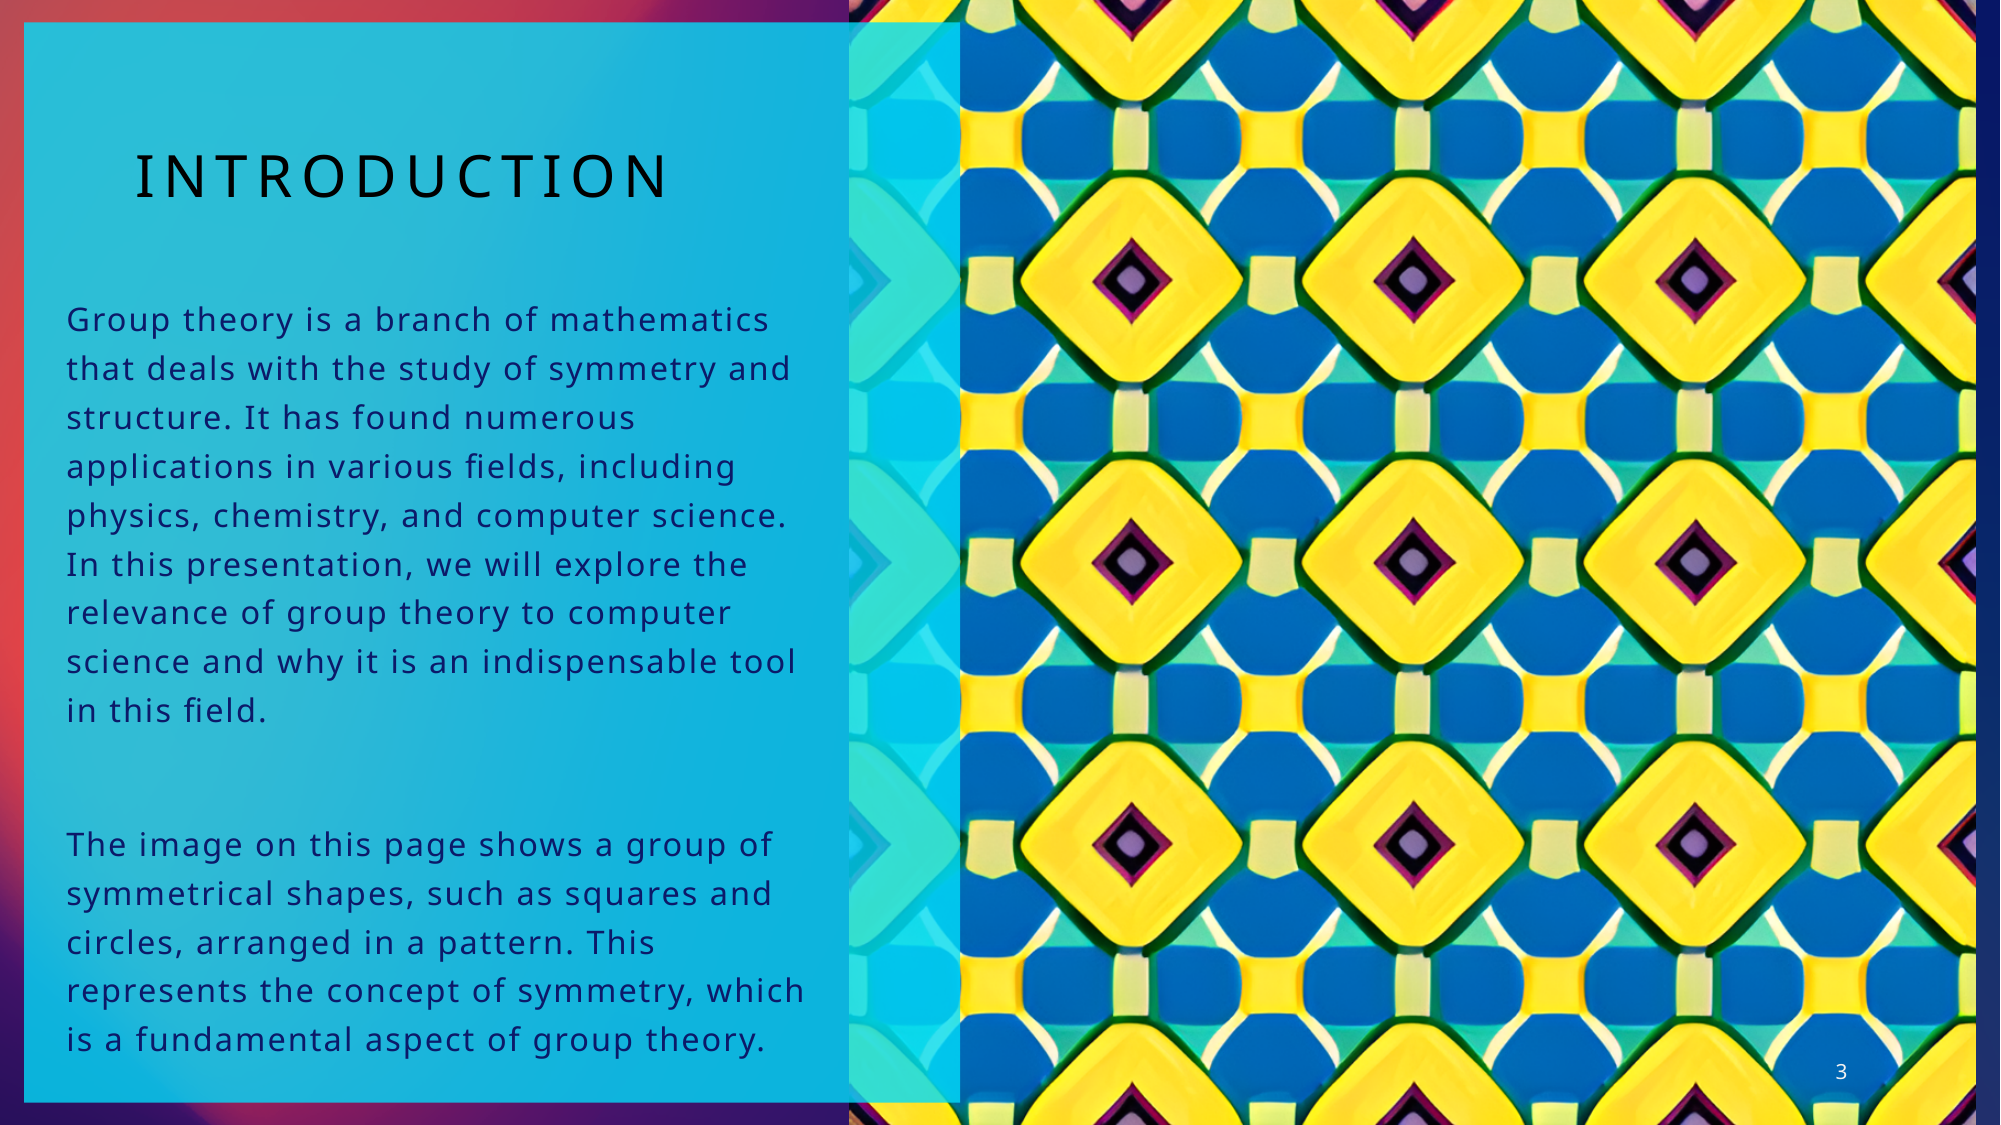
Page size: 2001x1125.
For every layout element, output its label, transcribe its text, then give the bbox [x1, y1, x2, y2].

list Group theory is a branch of mathematics that deals with the study of symmetry and structure. It has found numerous applications in various fields, including physics, chemistry, and computer science. In this presentation, we will explore the relevance of group theory to computer science and why it is an indispensable tool in this field. The image on this page shows a group of symmetrical shapes, such as squares and circles, arranged in a pattern. This represents the concept of symmetry, which is a fundamental aspect of group theory. [51, 281, 849, 1073]
picture [0, 0, 2000, 1125]
title Introduction [24, 22, 849, 1103]
